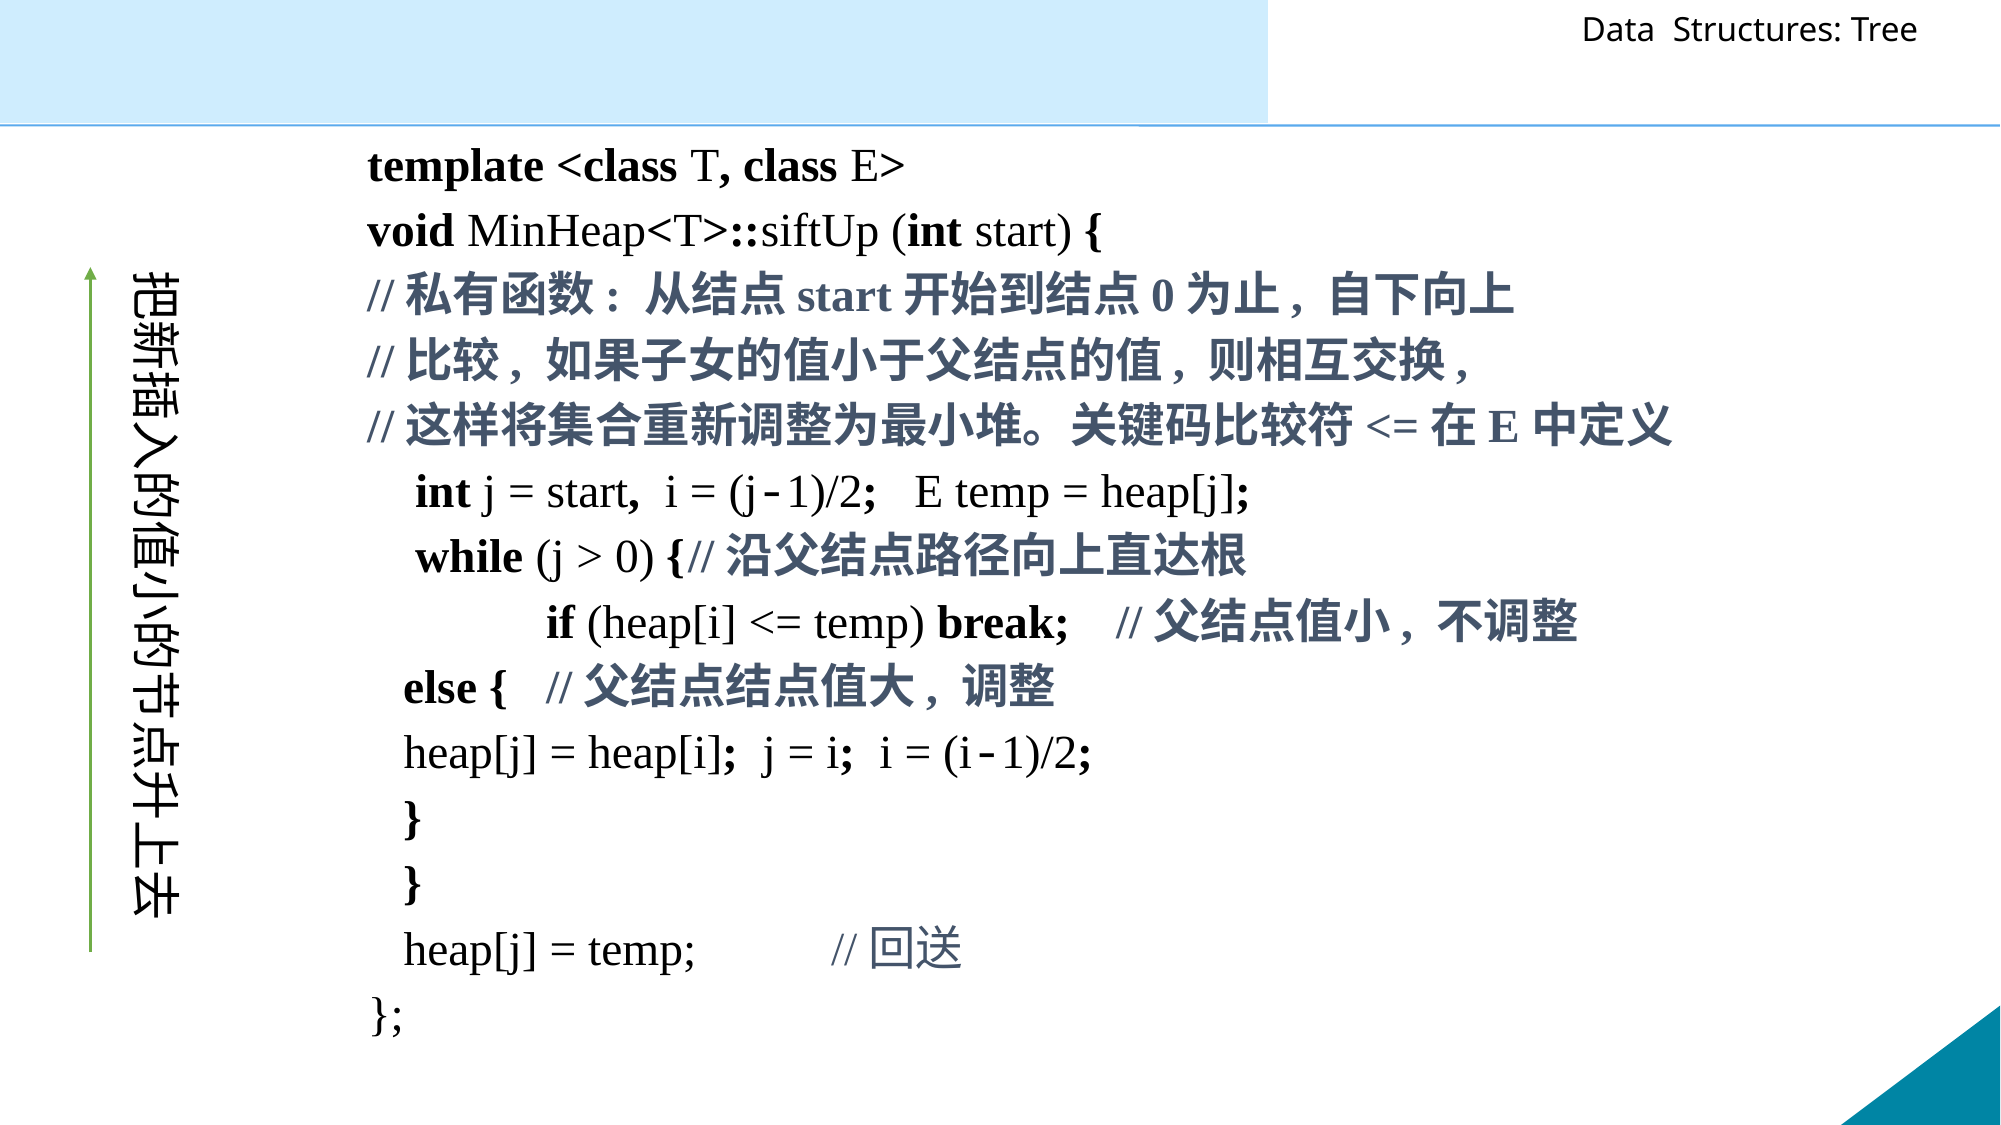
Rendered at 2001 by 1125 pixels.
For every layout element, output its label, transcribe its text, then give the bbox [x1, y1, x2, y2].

list template <class T, class E> void MinHeap<T>::siftUp (int start) { //私有函数: 从结点start开始到结点0为止, 自下向上 //比较, 如果子女的值小于父结点的值, 则相互交换, //这样将集合重新调整为最小堆。关键码比较符<=在E中定义 int j = start, i = (j-1)/2; E temp = heap[j]; while (j > 0) { //沿父结点路径向上直达根 if (heap[i] <= temp) break; //父结点值小, 不调整 else { //父结点结点值大, 调整 heap[j] = heap[i]; j = i; i = (i-1)/2; } } heap[j] = temp; //回送 }; [352, 137, 1750, 1059]
text_box 把新插入的值小的节点升上去 [104, 255, 195, 1035]
